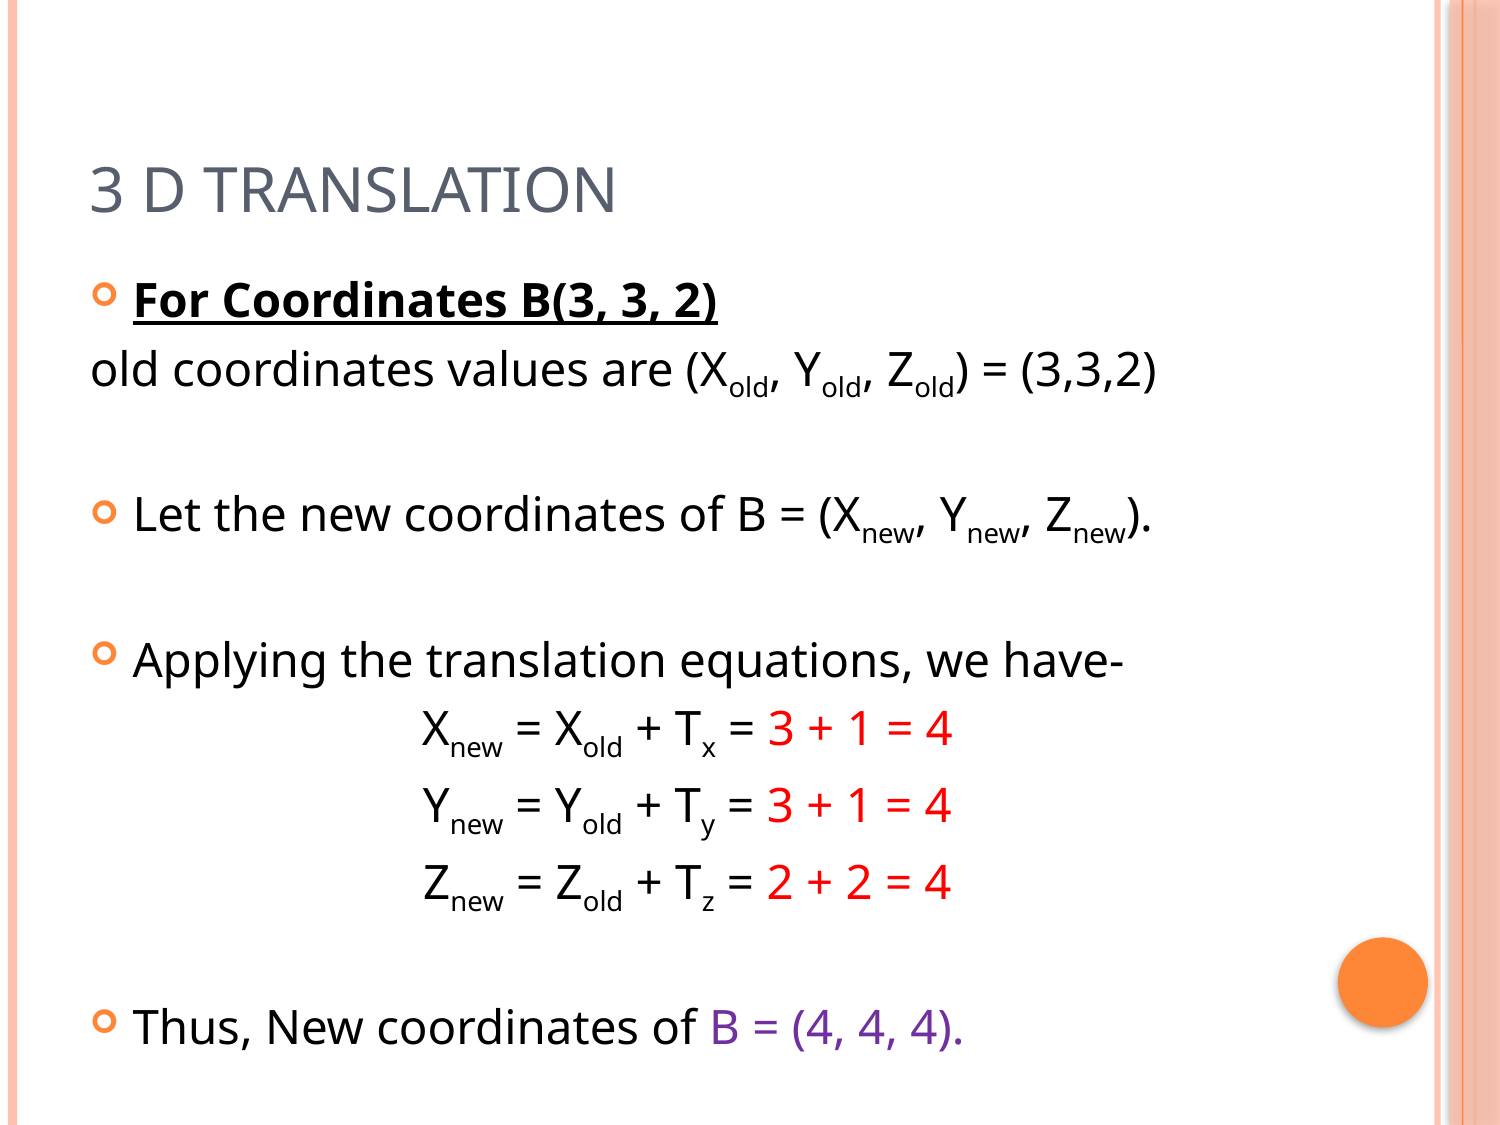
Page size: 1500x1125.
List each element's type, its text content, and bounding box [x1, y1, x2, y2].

title 3 d translation [75, 45, 1300, 233]
list For Coordinates B(3, 3, 2) old coordinates values are (Xold, Yold, Zold) = (3,3,2) Let the new coordinates of B = (Xnew, Ynew, Znew). Applying the translation equations, we have- Xnew = Xold + Tx = 3 + 1 = 4 Ynew = Yold + Ty = 3 + 1 = 4 Znew = Zold + Tz = 2 + 2 = 4 Thus, New coordinates of B = (4, 4, 4). [75, 262, 1300, 1062]
